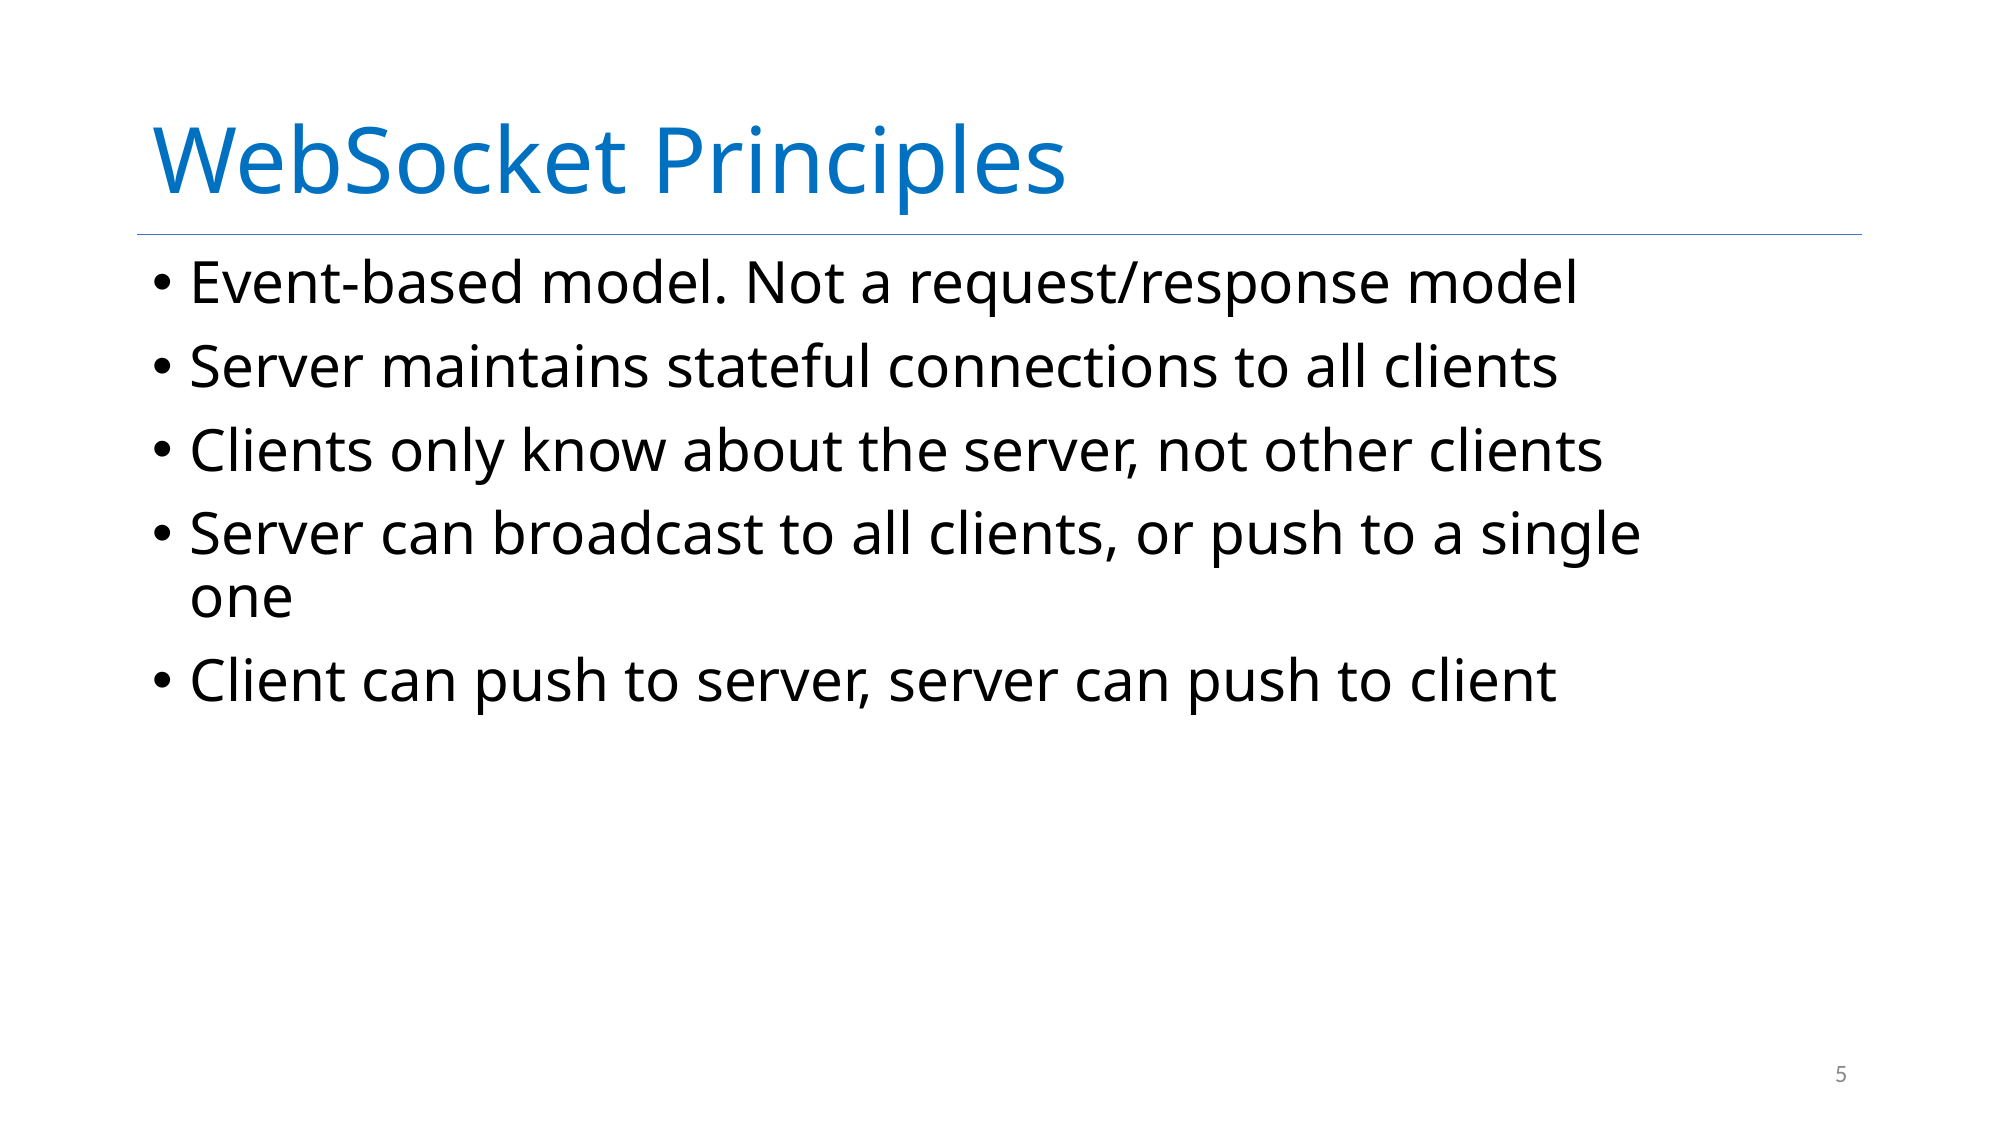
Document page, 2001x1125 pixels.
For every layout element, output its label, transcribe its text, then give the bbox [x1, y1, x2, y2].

list Event-based model. Not a request/response model Server maintains stateful connections to all clients Clients only know about the server, not other clients Server can broadcast to all clients, or push to a single one Client can push to server, server can push to client [137, 246, 1705, 960]
title WebSocket Principles [137, 3, 1863, 221]
slide_number 5 [1412, 1042, 1863, 1103]
